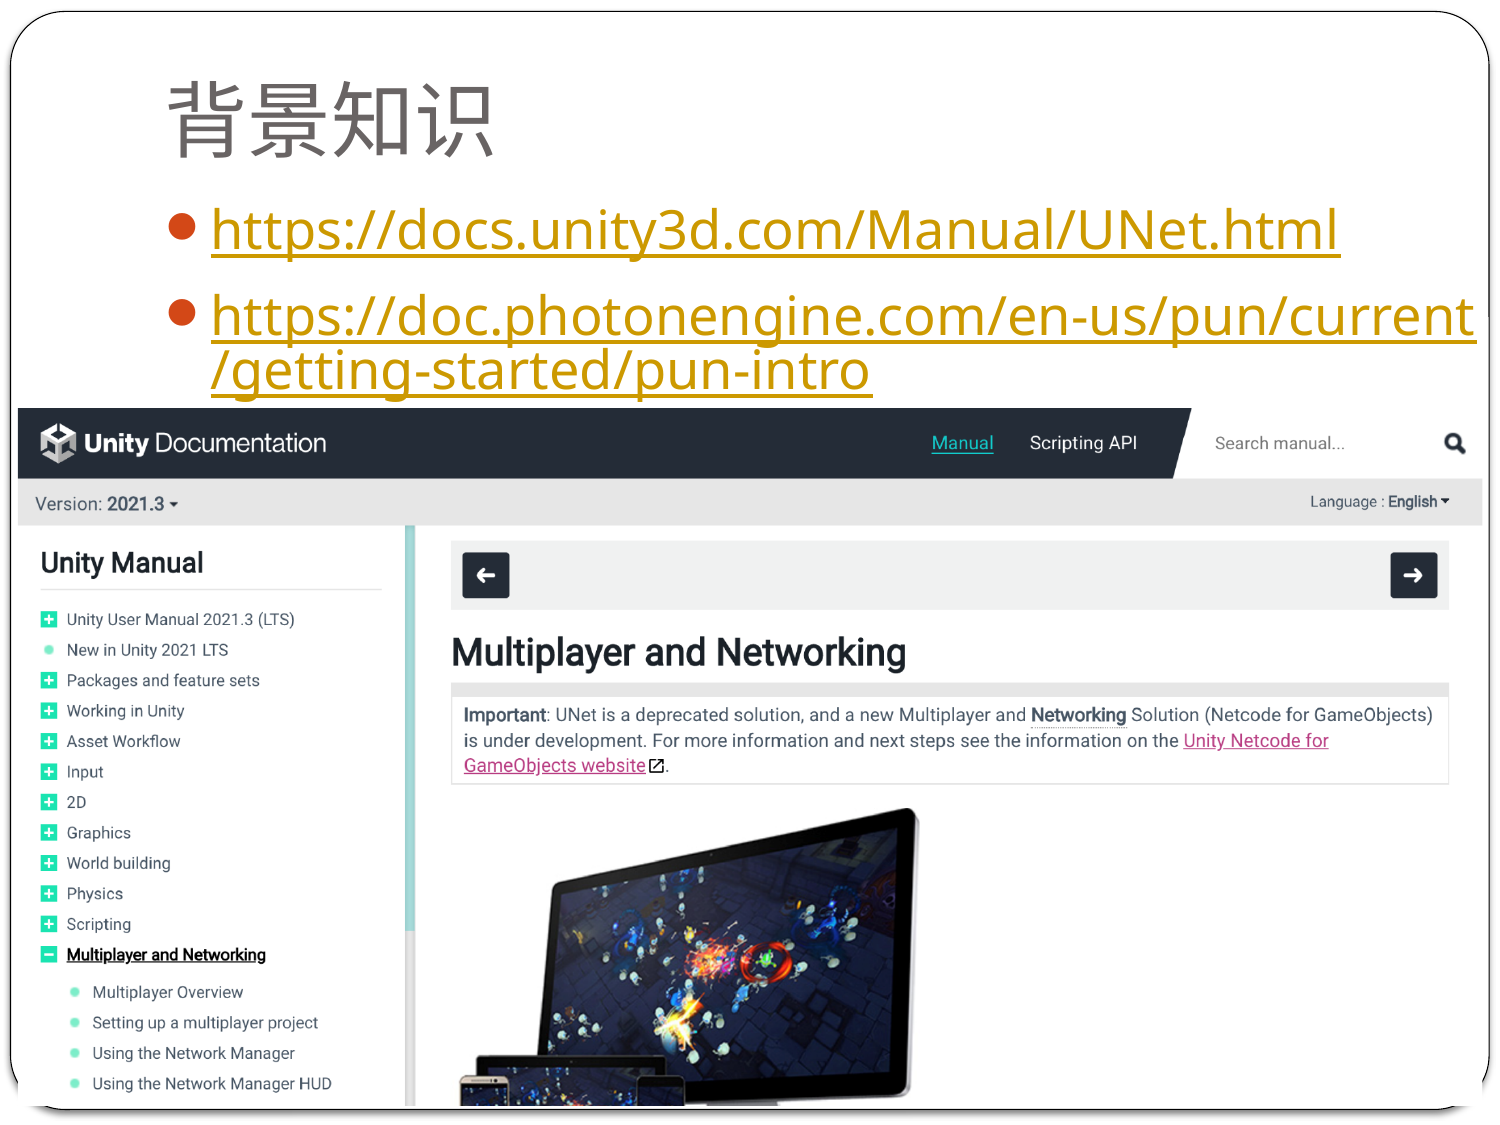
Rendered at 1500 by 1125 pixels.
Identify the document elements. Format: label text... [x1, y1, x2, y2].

title 背景知识 [150, 0, 1425, 183]
list https://docs.unity3d.com/Manual/UNet.html https://doc.photonengine.com/en-us/pun/current/getting-started/pun-intro [150, 187, 1500, 938]
picture [17, 408, 1483, 1107]
